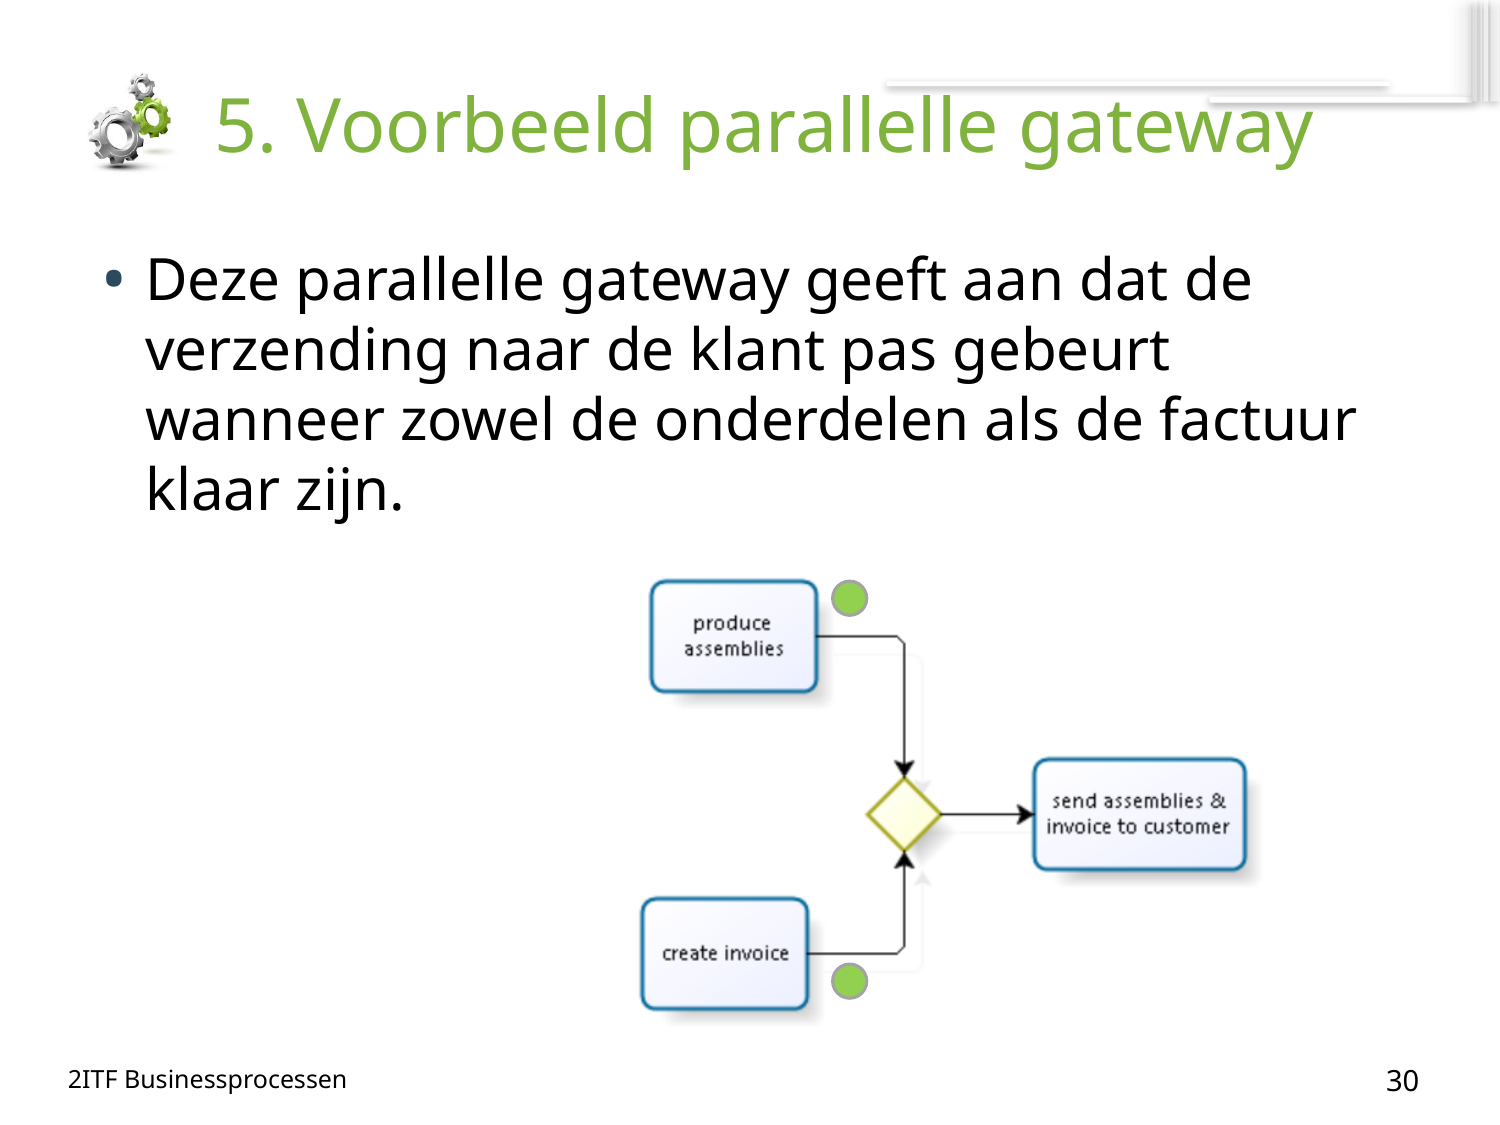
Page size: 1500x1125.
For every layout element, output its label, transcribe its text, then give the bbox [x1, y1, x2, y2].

picture [78, 69, 186, 176]
list Deze parallelle gateway geeft aan dat de verzending naar de klant pas gebeurt wanneer zowel de onderdelen als de factuur klaar zijn. [70, 234, 1421, 1055]
picture [608, 550, 1282, 1044]
title 5. Voorbeeld parallelle gateway [199, 35, 1421, 211]
slide_number 30 [1371, 1054, 1497, 1115]
